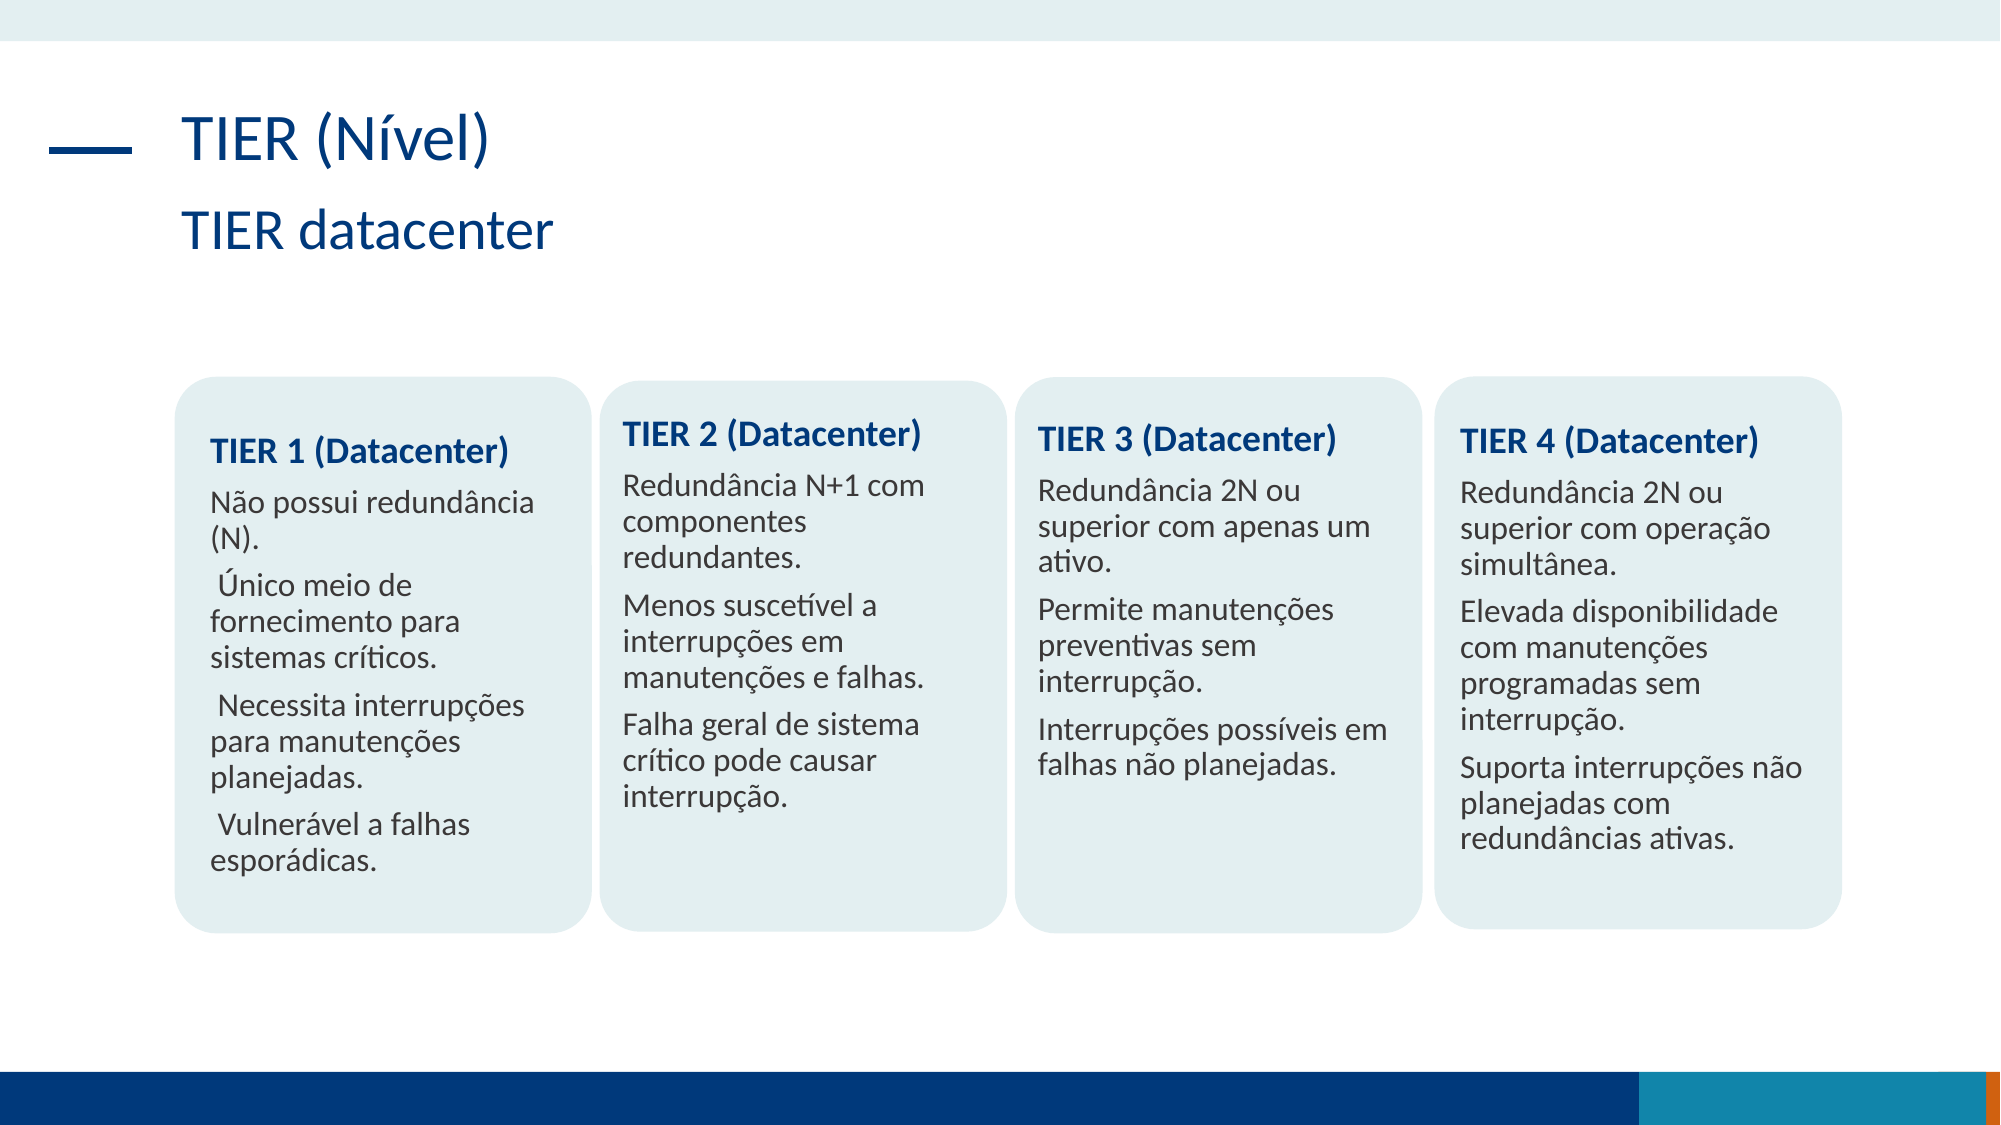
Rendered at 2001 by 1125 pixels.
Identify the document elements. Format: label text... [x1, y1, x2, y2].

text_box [167, 376, 609, 934]
list TIER (Nível) [167, 95, 1833, 237]
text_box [1434, 374, 1843, 930]
text_box TIER datacenter [167, 191, 1479, 281]
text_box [599, 351, 1008, 932]
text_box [1014, 335, 1423, 934]
